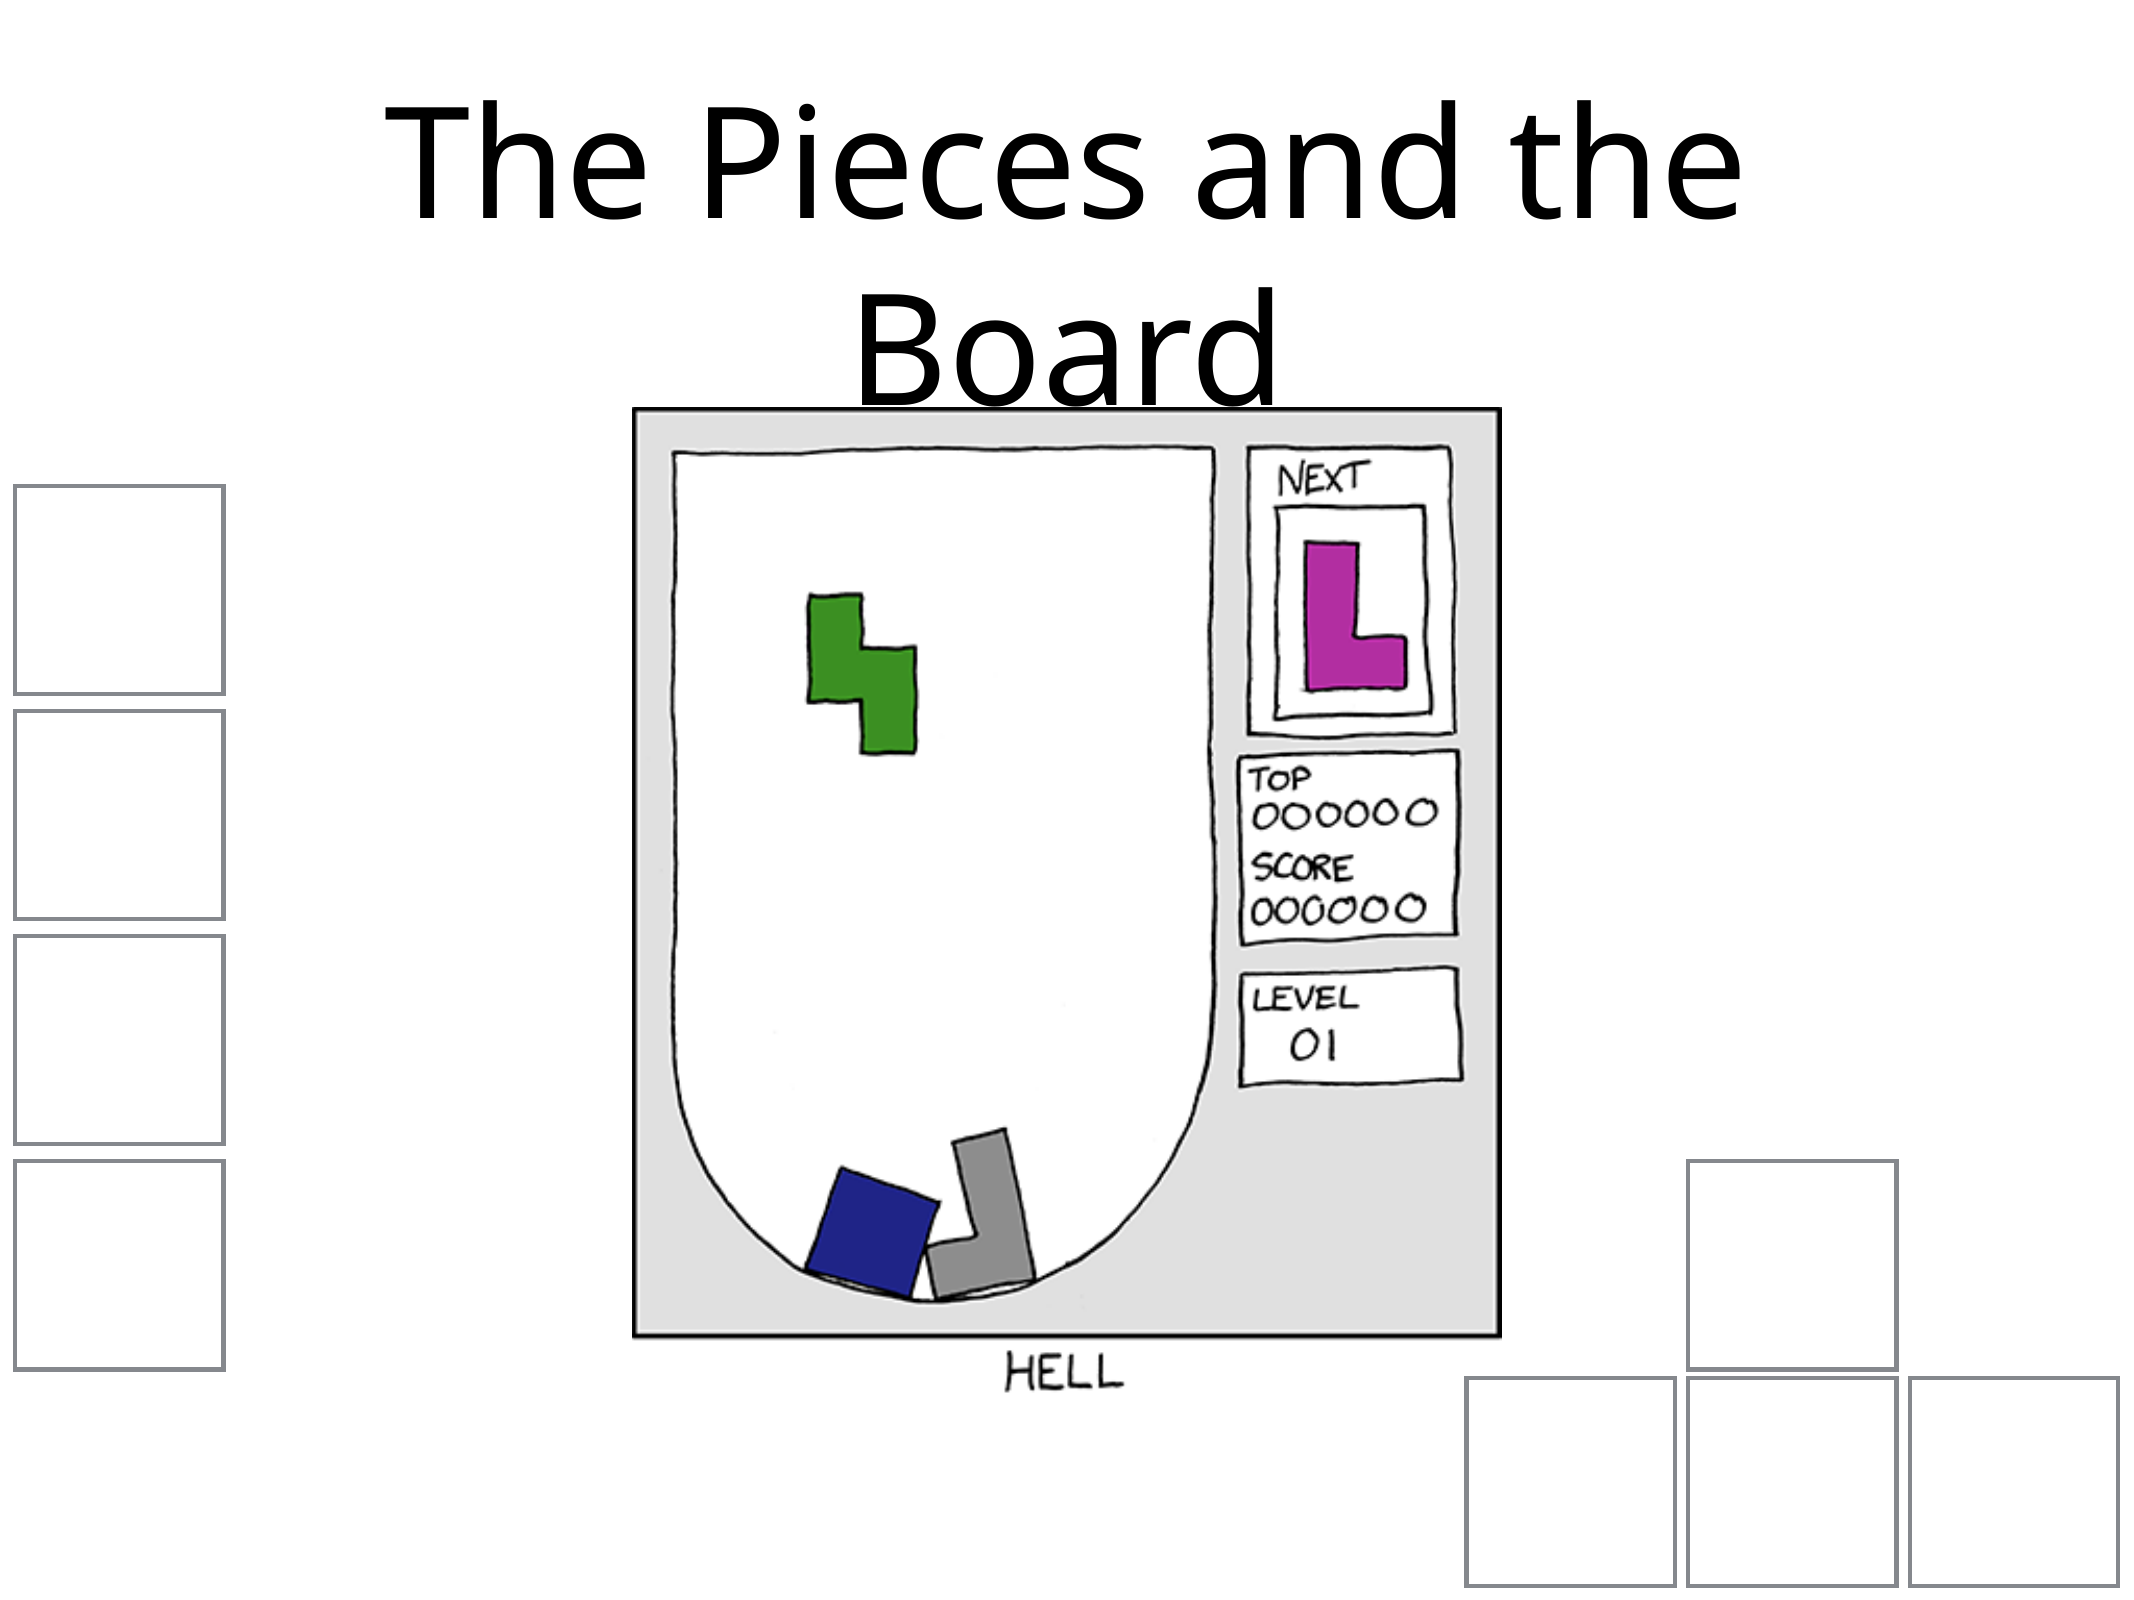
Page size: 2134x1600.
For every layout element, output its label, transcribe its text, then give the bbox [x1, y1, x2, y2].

text_box [1688, 1377, 1897, 1587]
text_box [1909, 1377, 2119, 1587]
picture [632, 406, 1502, 1400]
text_box [15, 936, 224, 1145]
text_box [1688, 1161, 1897, 1370]
title The Pieces and the Board [155, 72, 1978, 428]
text_box [1466, 1377, 1675, 1587]
text_box [15, 1161, 224, 1370]
text_box [15, 485, 224, 695]
text_box [15, 710, 224, 920]
